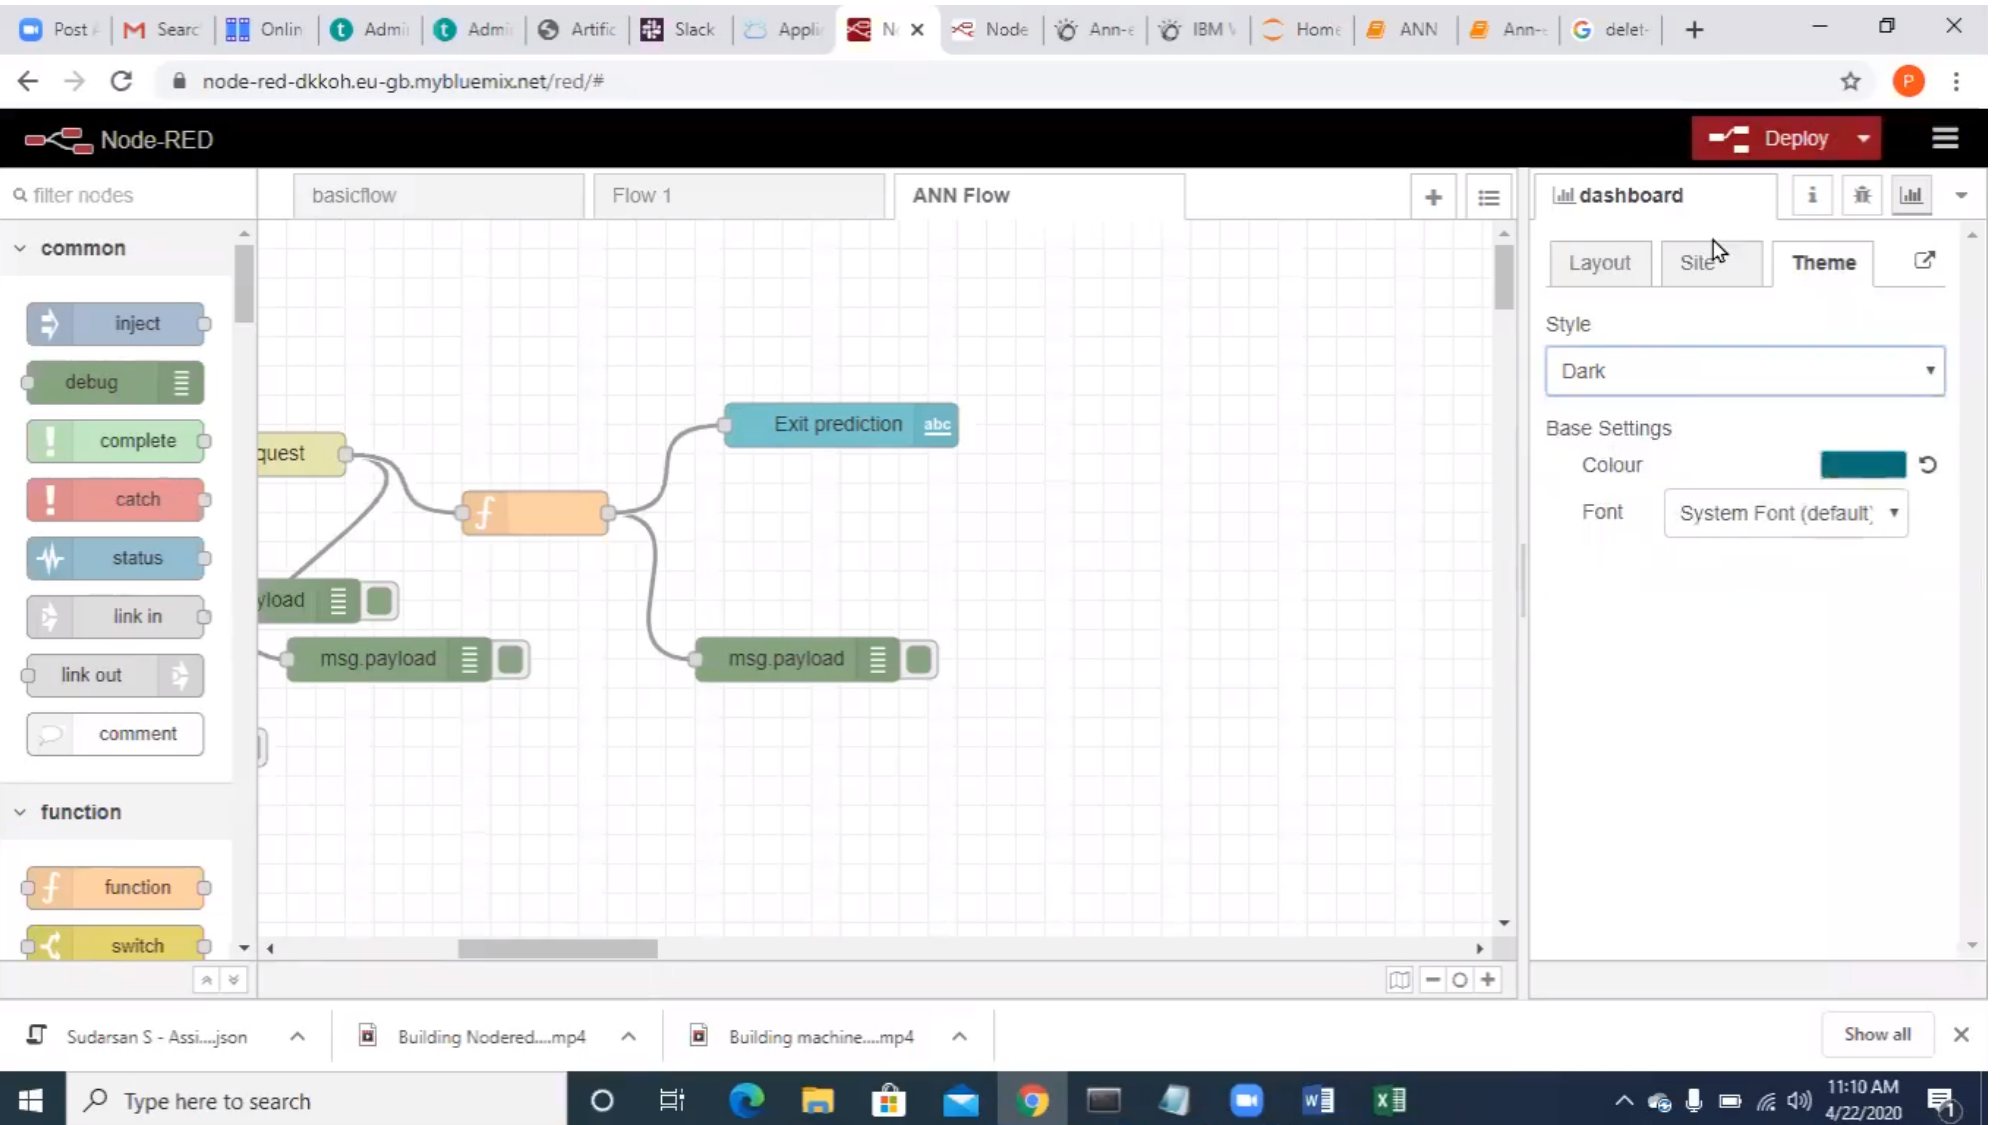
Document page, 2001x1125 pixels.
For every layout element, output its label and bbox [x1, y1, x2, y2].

list [0, 5, 1988, 1125]
